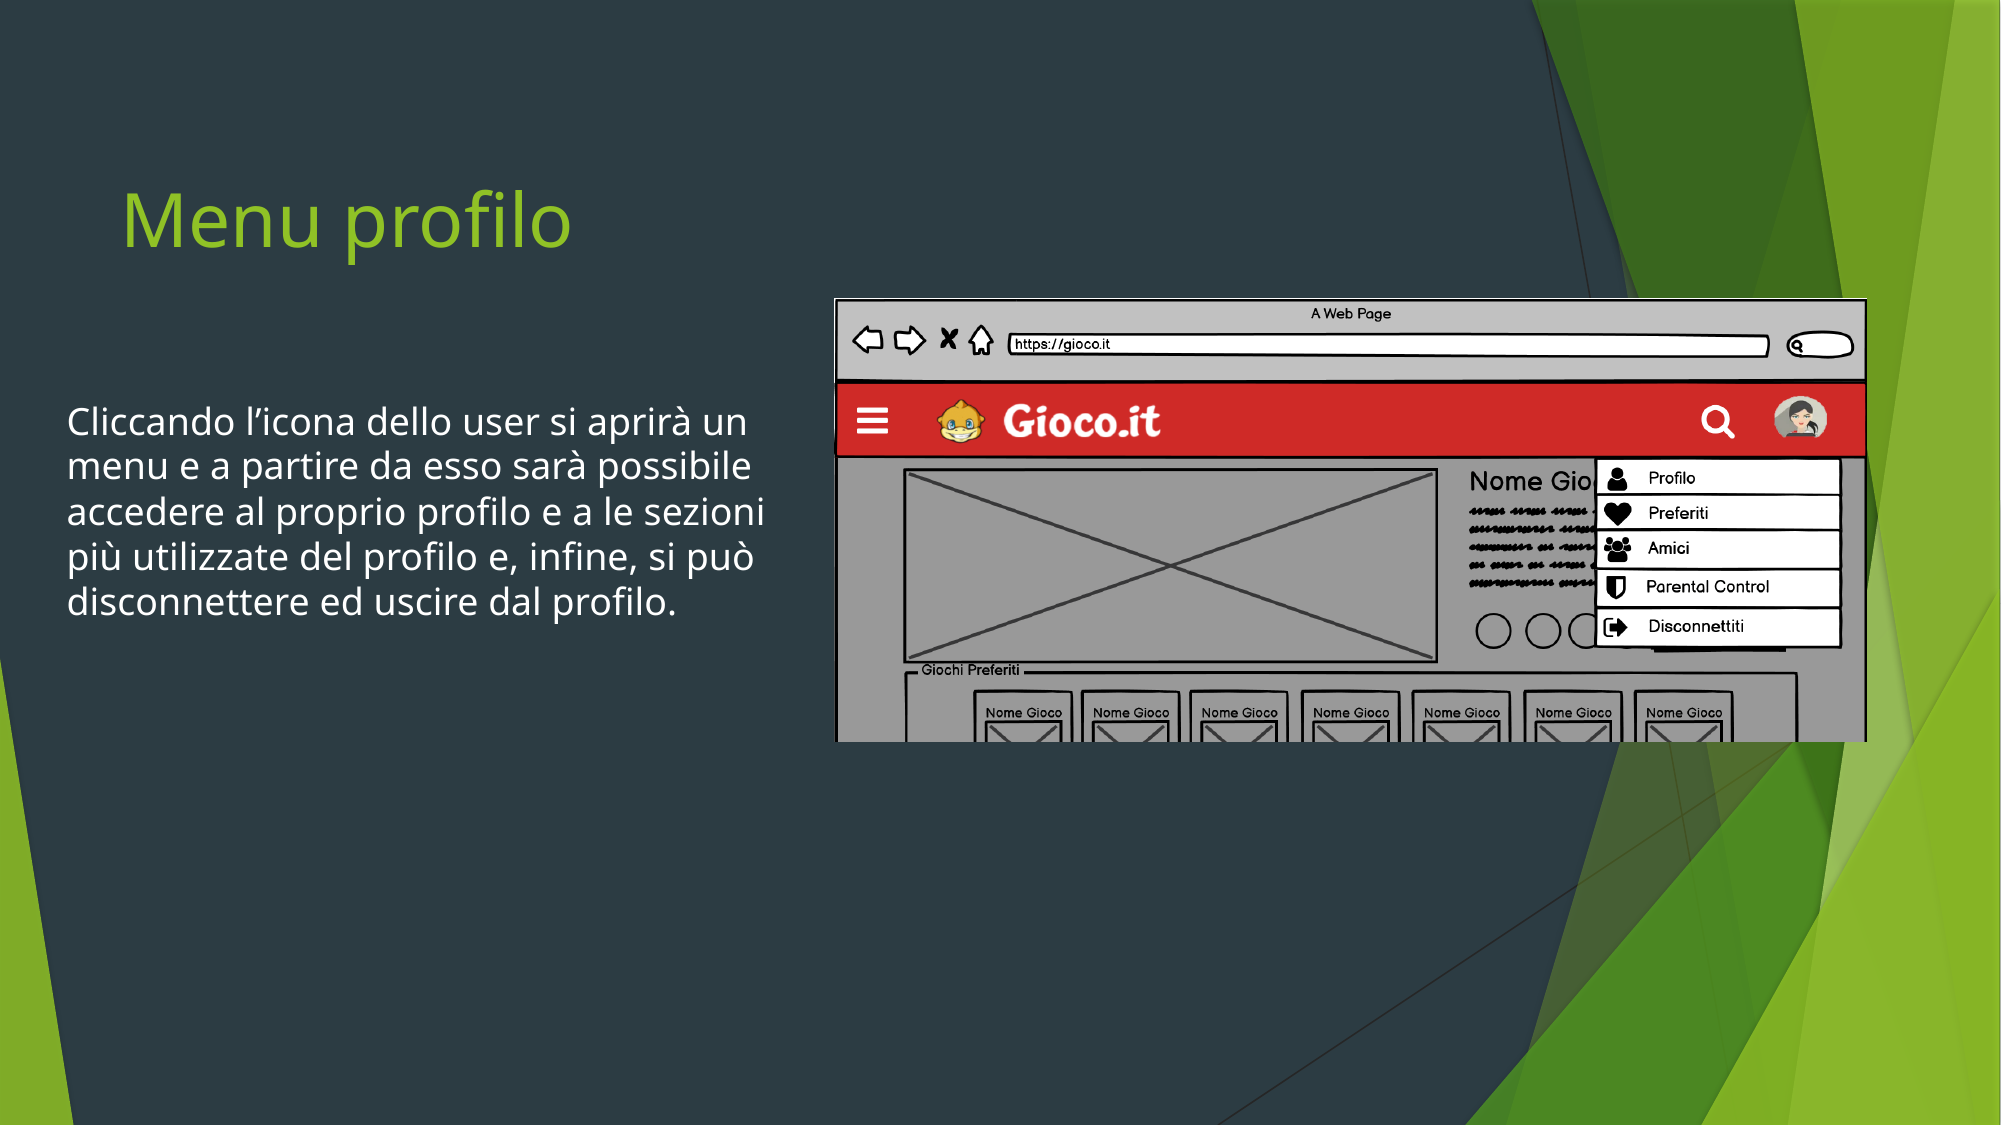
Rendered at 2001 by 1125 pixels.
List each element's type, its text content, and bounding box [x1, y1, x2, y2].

text_box Cliccando l’icona dello user si aprirà un menu e a partire da esso sarà possibile accedere al proprio profilo e a le sezioni più utilizzate del profilo e, infine, si può disconnettere ed uscire dal profilo. [51, 389, 821, 658]
title Menu profilo [105, 133, 714, 302]
picture [834, 298, 1867, 742]
